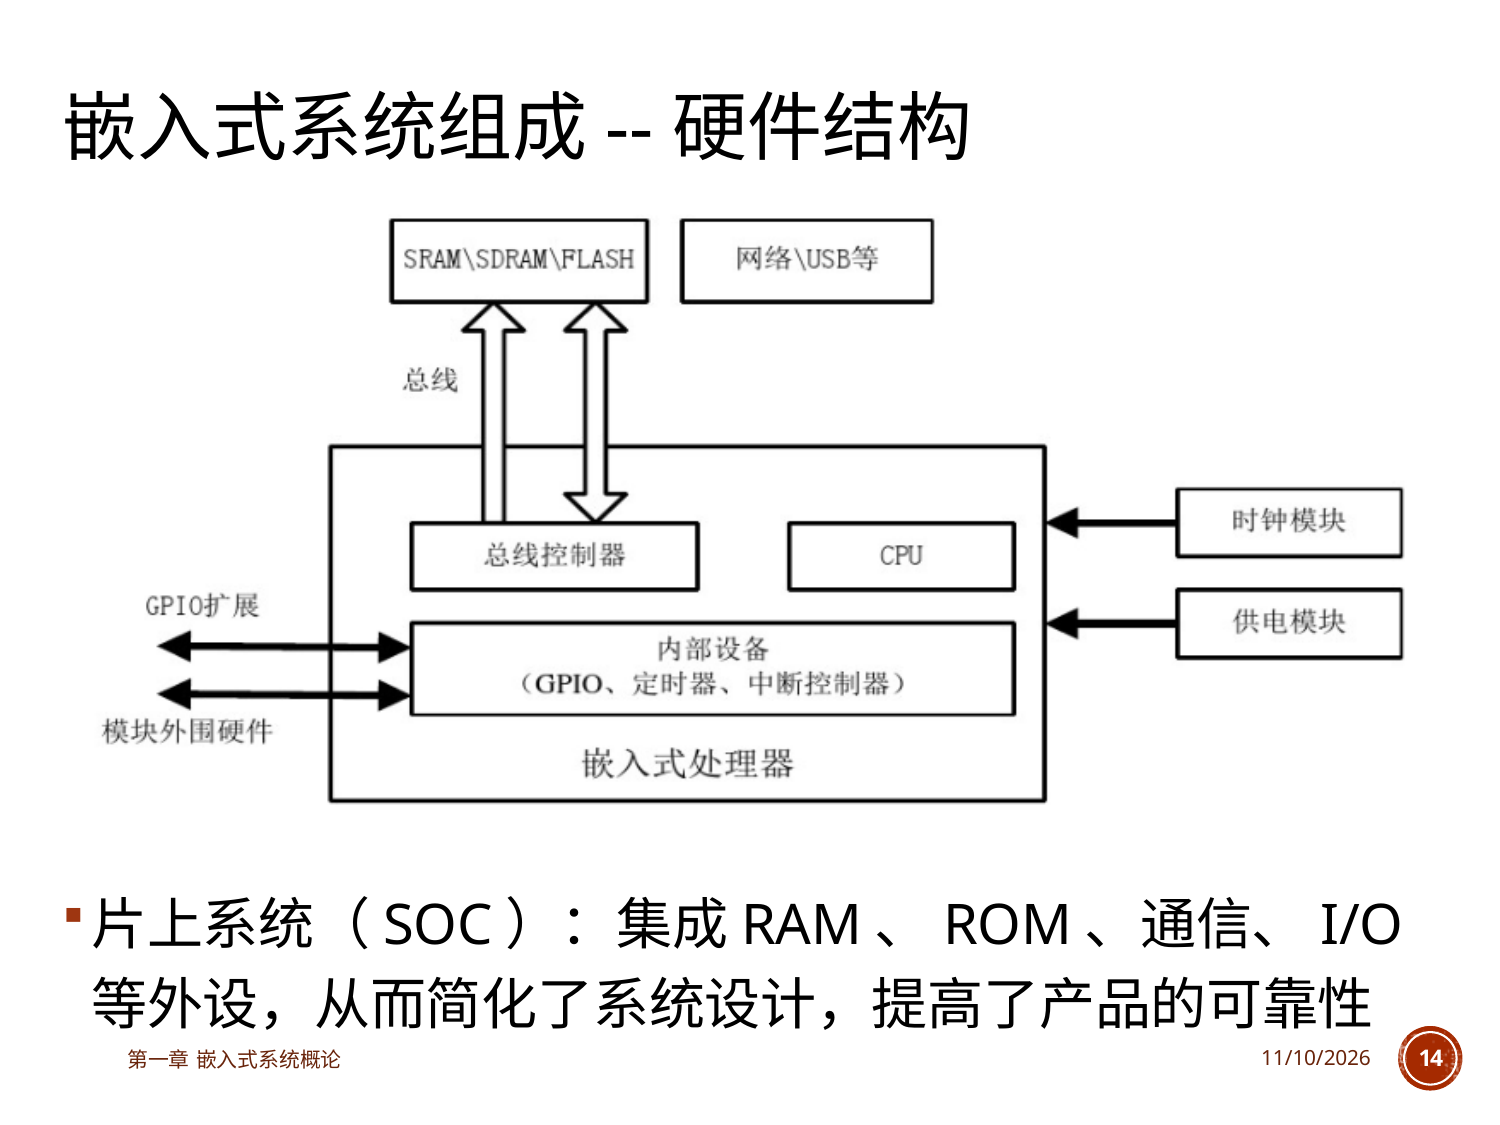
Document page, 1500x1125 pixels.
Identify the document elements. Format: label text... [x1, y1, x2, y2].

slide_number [982, 1028, 1386, 1089]
footer 第一章 嵌入式系统概论 [112, 1028, 891, 1089]
picture [92, 215, 1408, 809]
title 嵌入式系统组成--硬件结构 [47, 46, 1471, 215]
list 片上系统（SOC）：集成RAM、ROM、通信、I/O 等外设，从而简化了系统设计，提高了产品的可靠性 [47, 867, 1471, 1117]
slide_number 14 [1391, 1028, 1471, 1089]
